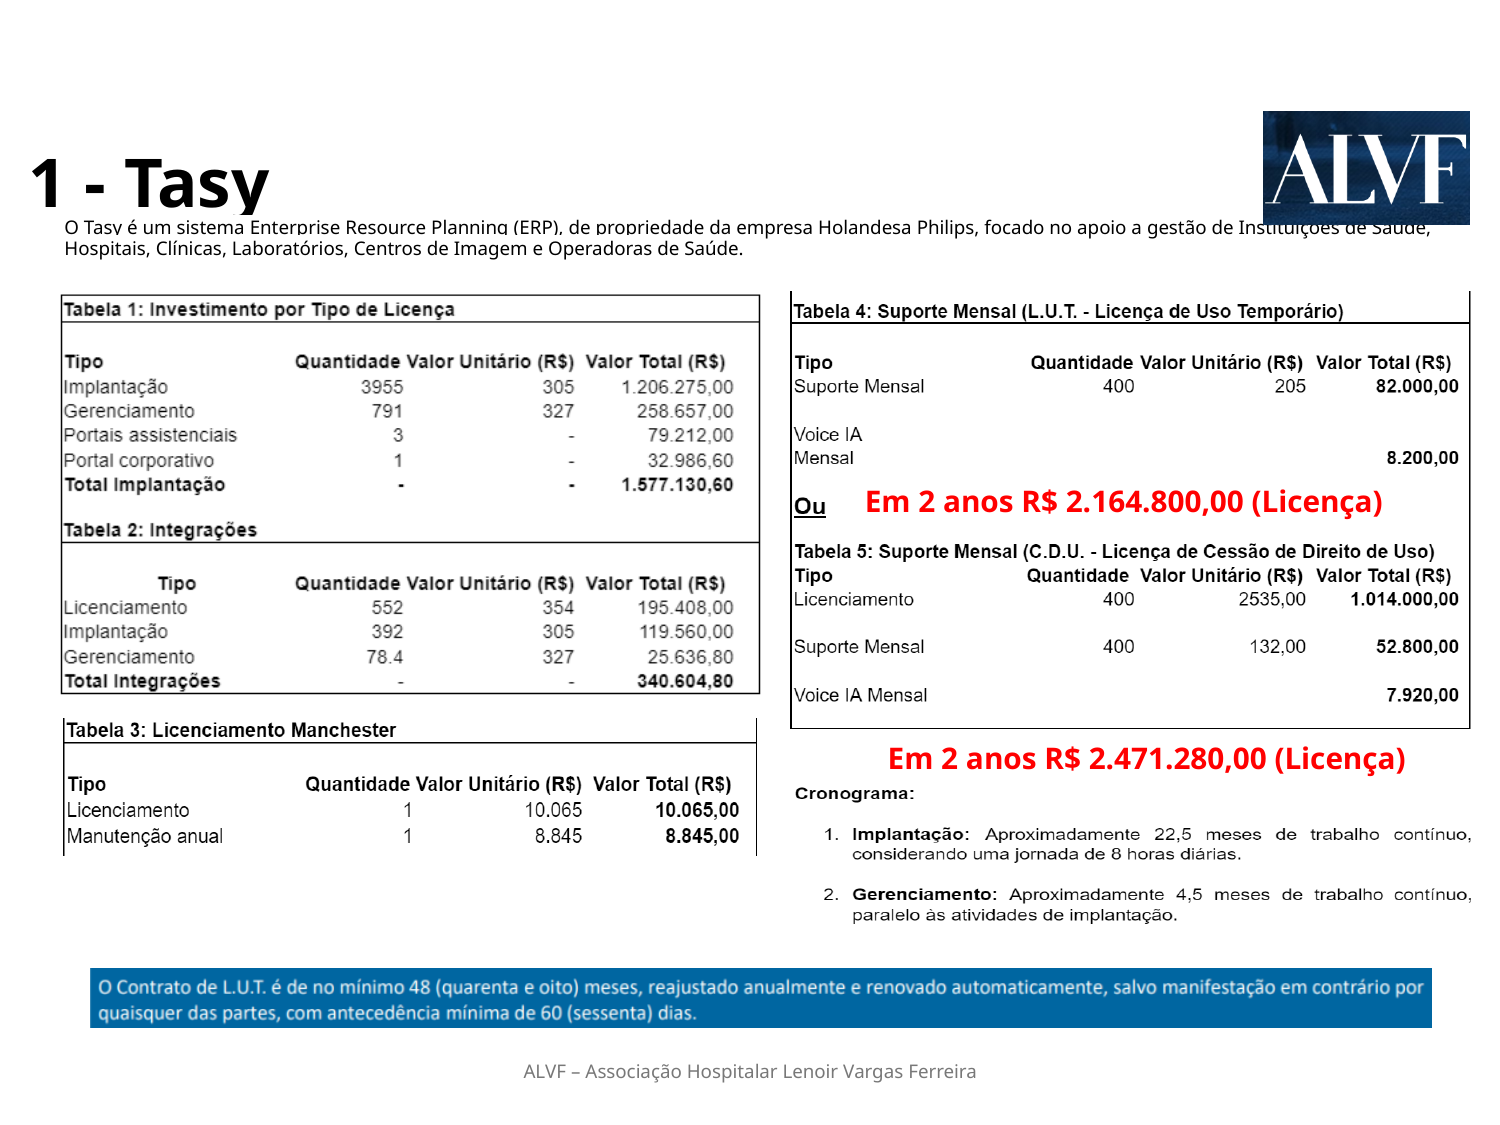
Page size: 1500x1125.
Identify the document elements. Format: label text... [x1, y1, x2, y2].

picture [782, 291, 1474, 730]
text_box Em 2 anos R$ 2.471.280,00 (Licença) [876, 730, 1426, 779]
footer ALVF – Associação Hospitalar Lenoir Vargas Ferreira [496, 1042, 1004, 1103]
picture [1263, 111, 1470, 226]
list O Tasy é um sistema Enterprise Resource Planning (ERP), de propriedade da empresa Holandesa Philips, focado no apoio a gestão de Instituições de Saúde, Hospitais, Clínicas, Laboratórios, Centros de Imagem e Operadoras de Saúde. [53, 213, 1470, 912]
picture [90, 967, 1432, 1029]
picture [52, 283, 763, 698]
title 1 - Tasy [17, 143, 1263, 228]
picture [58, 718, 757, 857]
picture [790, 779, 1474, 929]
